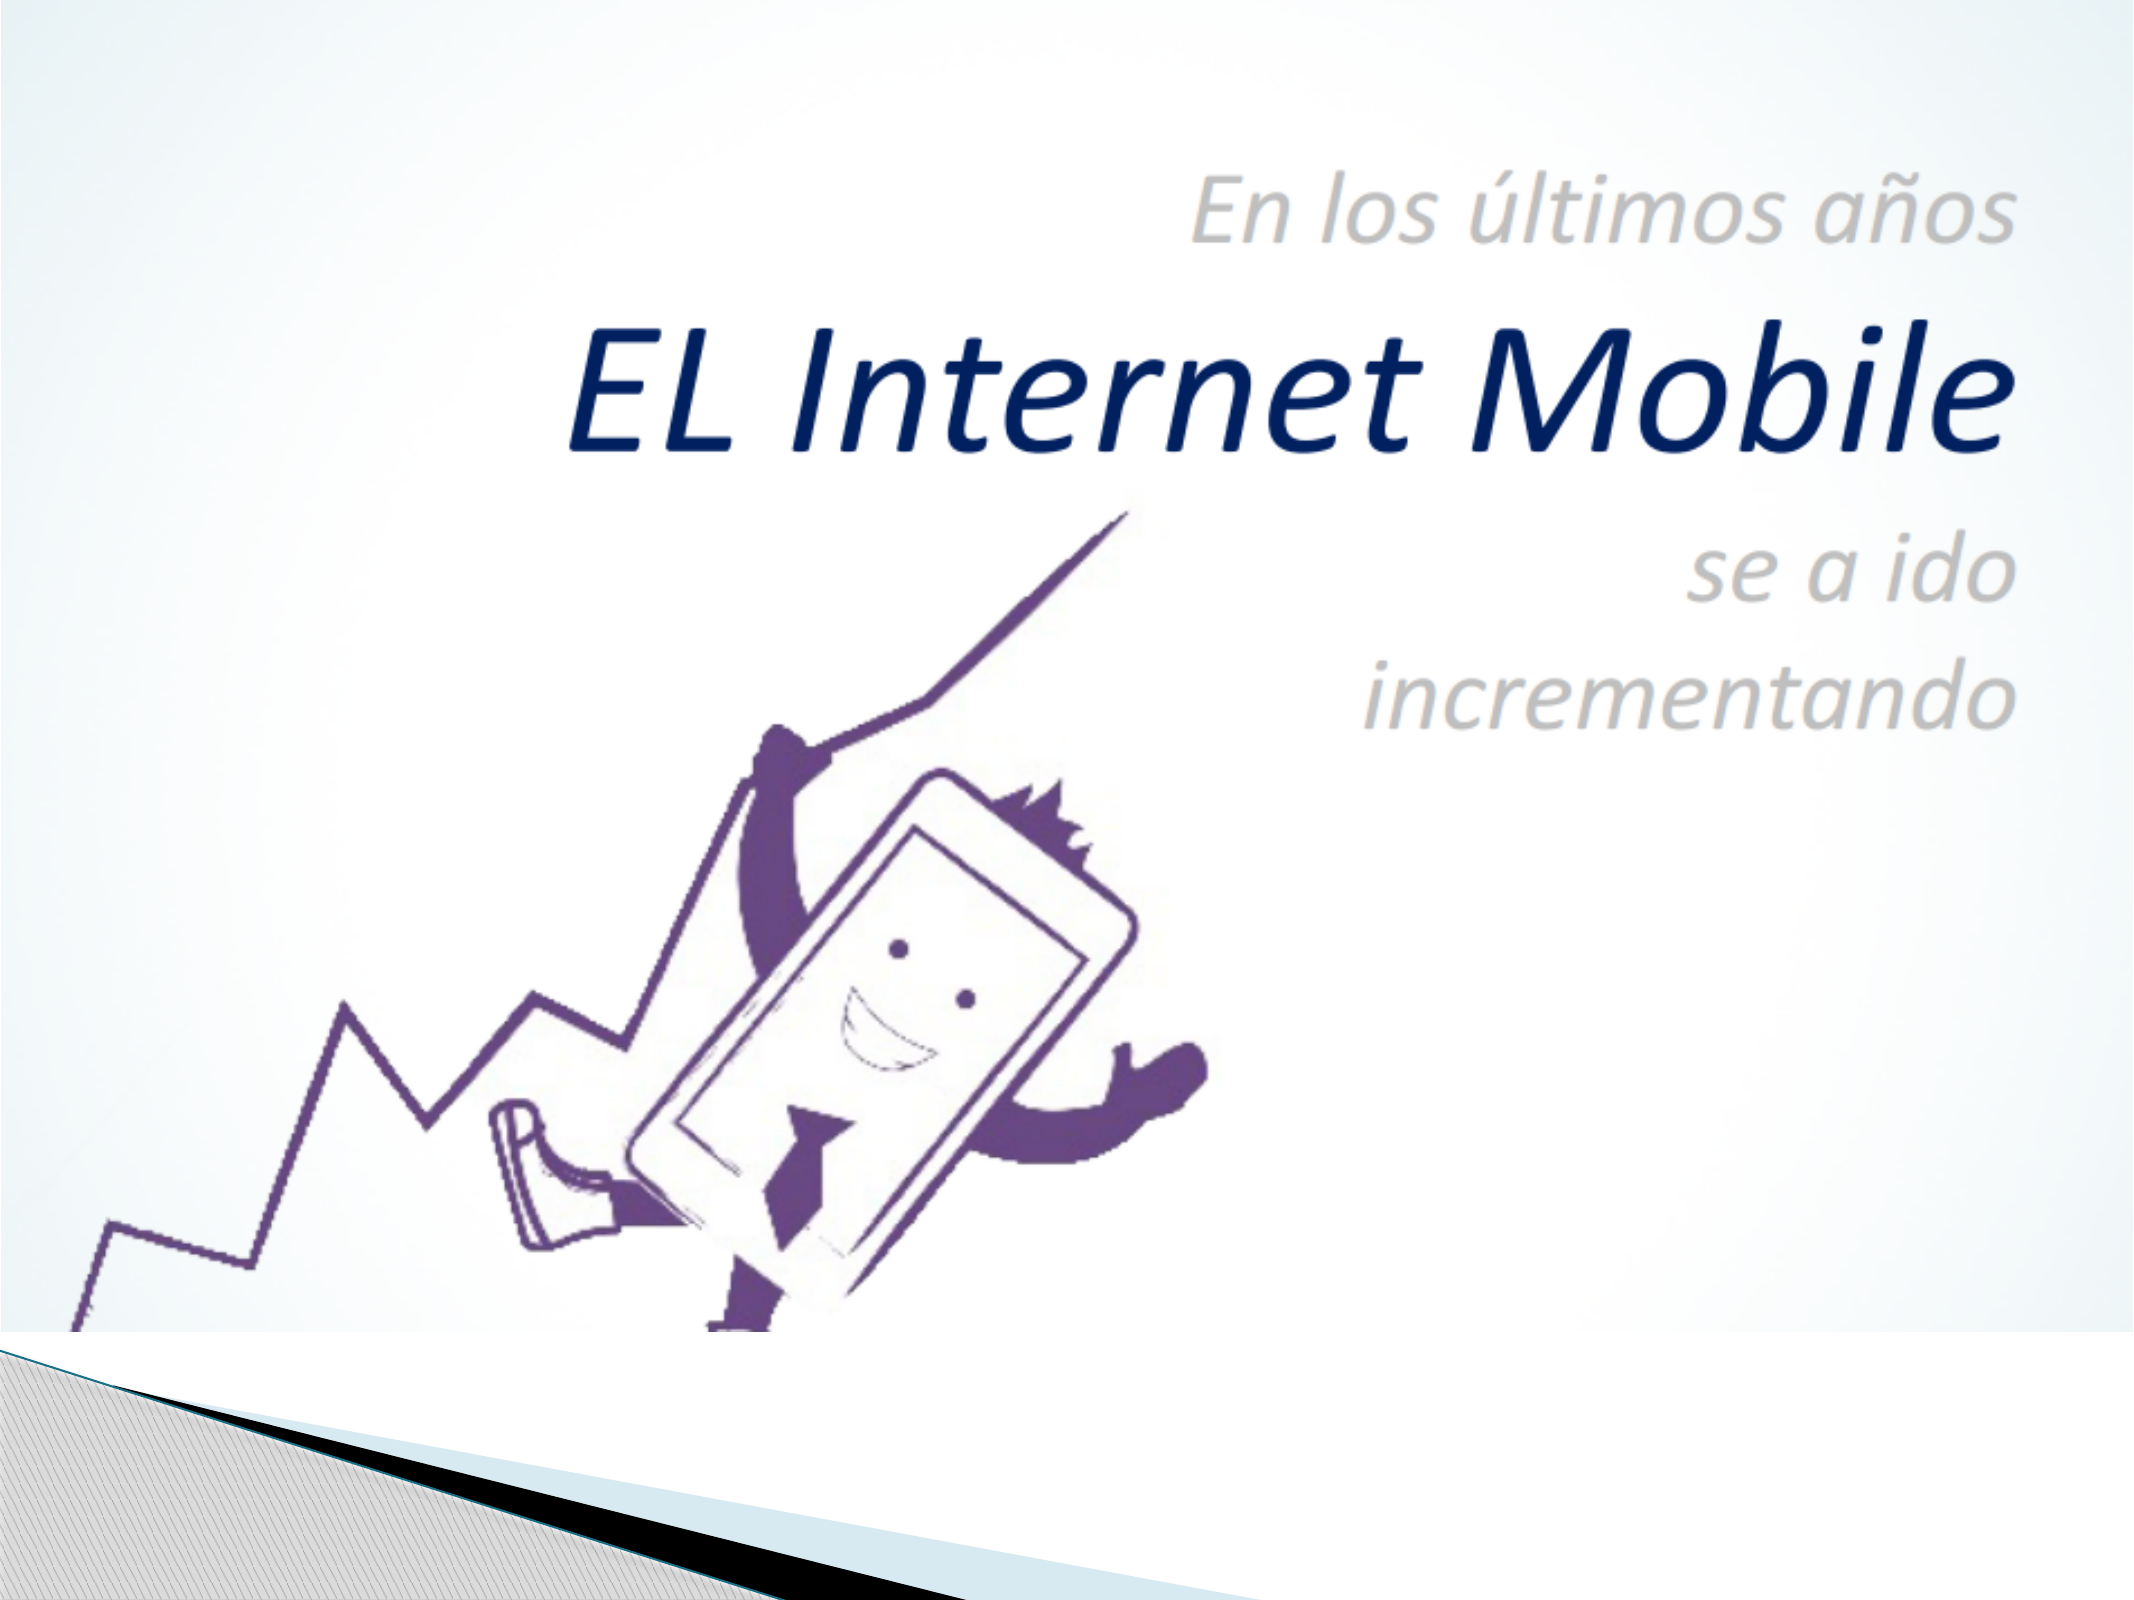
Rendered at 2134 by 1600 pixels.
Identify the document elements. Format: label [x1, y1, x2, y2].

picture [0, 0, 2134, 1332]
